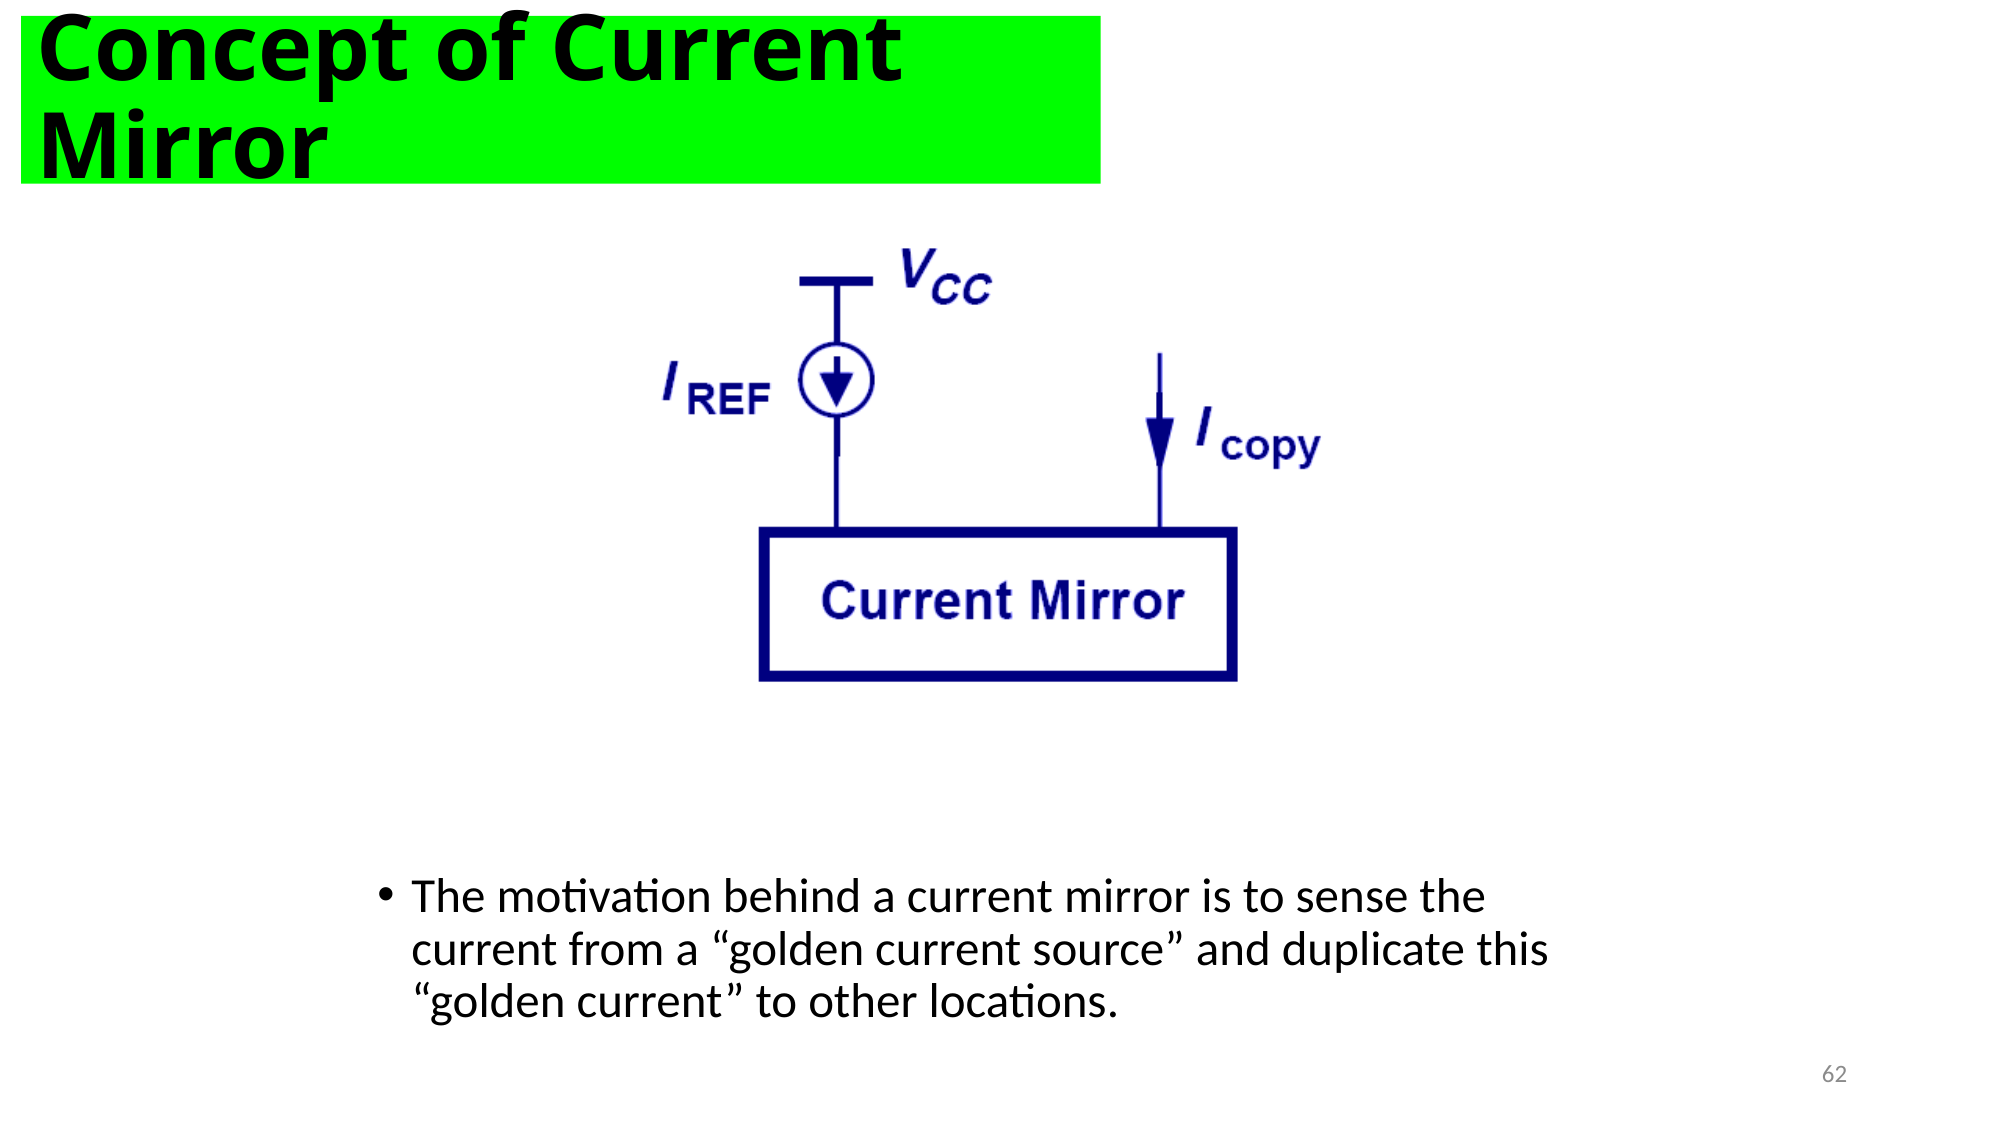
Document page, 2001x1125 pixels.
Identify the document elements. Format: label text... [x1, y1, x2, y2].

slide_number 62 [1412, 1042, 1863, 1103]
list The motivation behind a current mirror is to sense the current from a “golden current source” and duplicate this “golden current” to other locations. [362, 862, 1638, 1038]
title Concept of Current Mirror [21, 15, 1101, 184]
picture [637, 233, 1335, 718]
